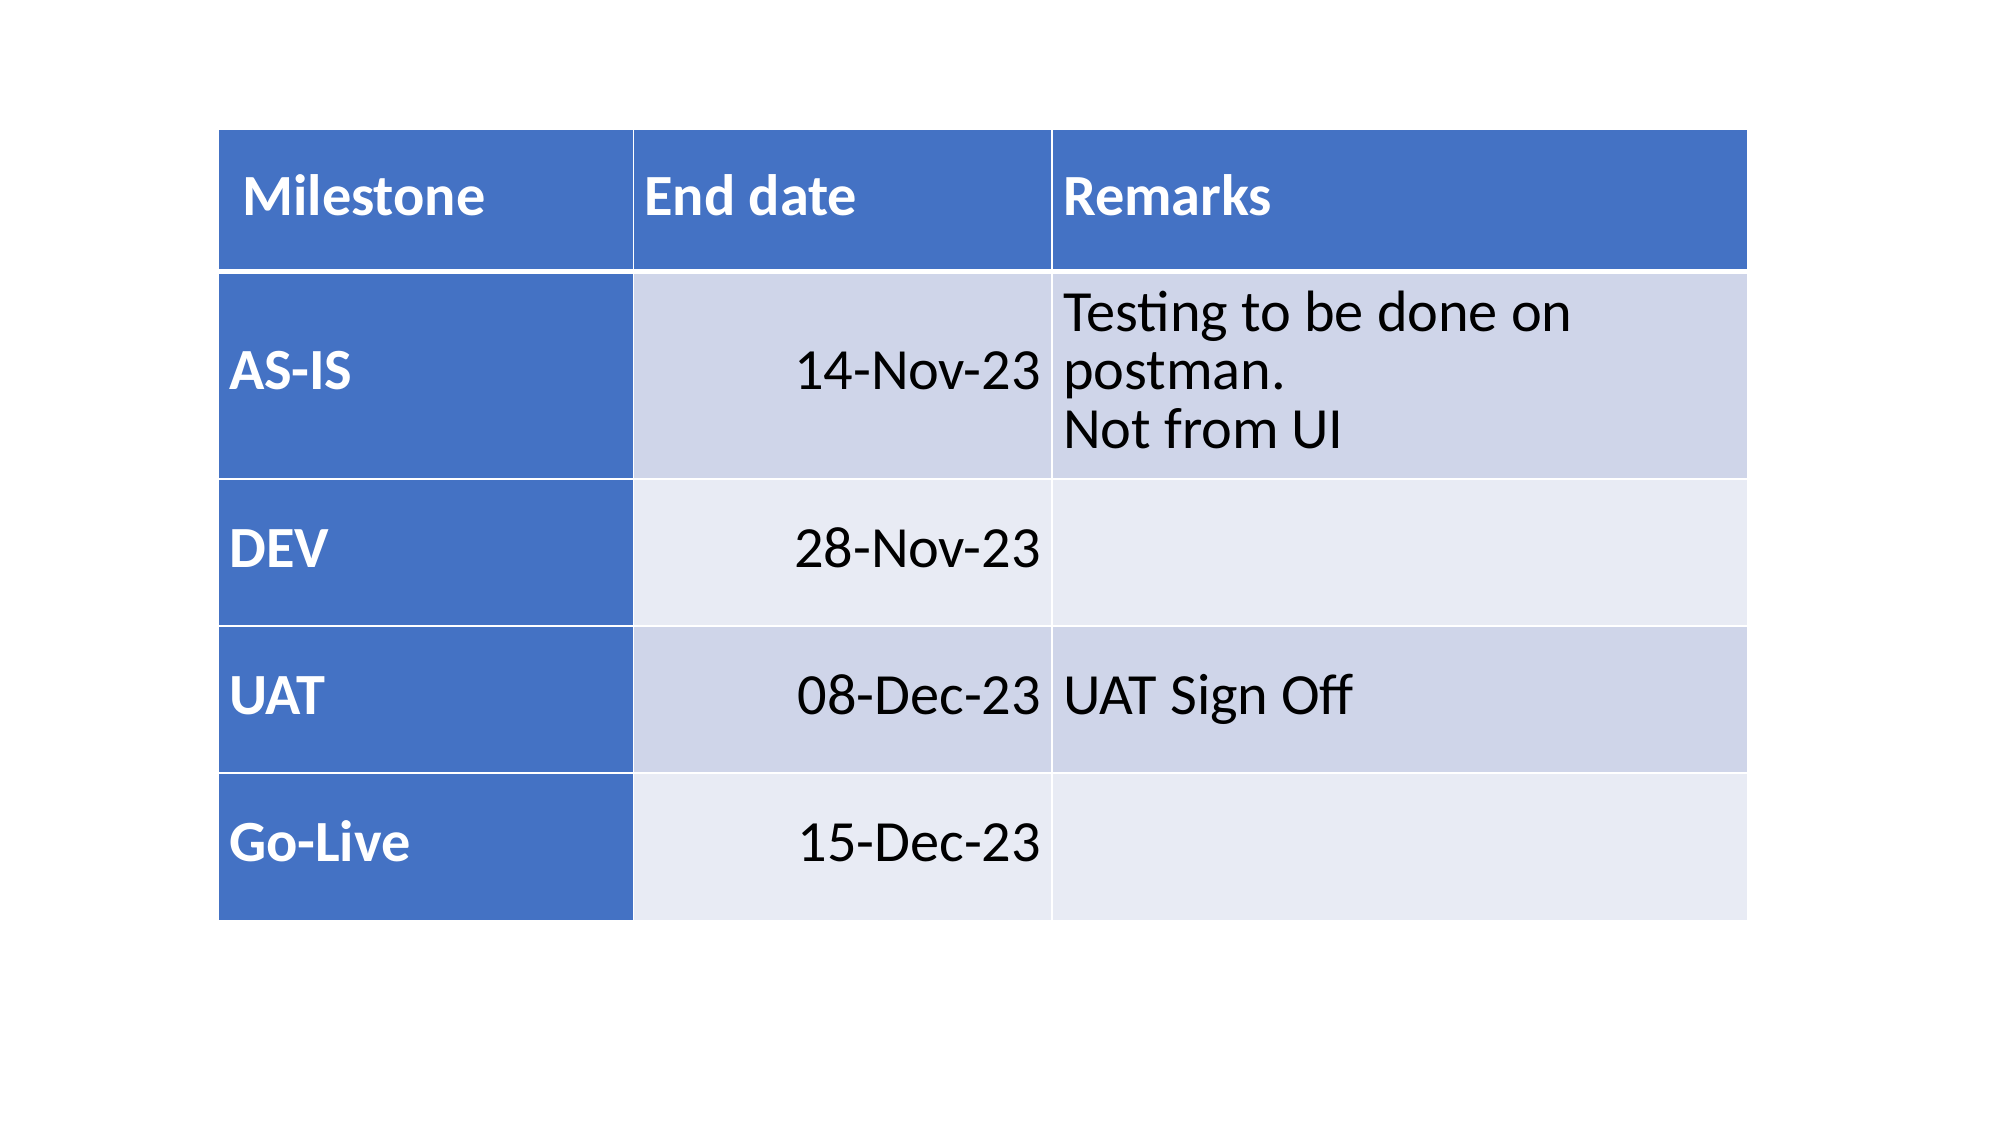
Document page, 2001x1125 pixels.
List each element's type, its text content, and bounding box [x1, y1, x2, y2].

table_cell 28-Nov-23 [634, 480, 1051, 625]
table_header Remarks [1053, 130, 1747, 269]
table_cell 08-Dec-23 [634, 627, 1051, 772]
table_cell 15-Dec-23 [634, 774, 1051, 920]
table_cell AS-IS [219, 274, 633, 478]
table_cell UAT Sign Off [1053, 627, 1747, 772]
table_cell Go-Live [219, 774, 633, 920]
table_cell DEV [219, 480, 633, 625]
table_header Milestone [219, 130, 633, 269]
table_cell [1053, 774, 1747, 920]
table_cell Testing to be done on postman. Not from UI [1053, 274, 1747, 478]
table_cell [1053, 480, 1747, 625]
table_cell 14-Nov-23 [634, 274, 1051, 478]
table_header End date [634, 130, 1051, 269]
table_cell UAT [219, 627, 633, 772]
